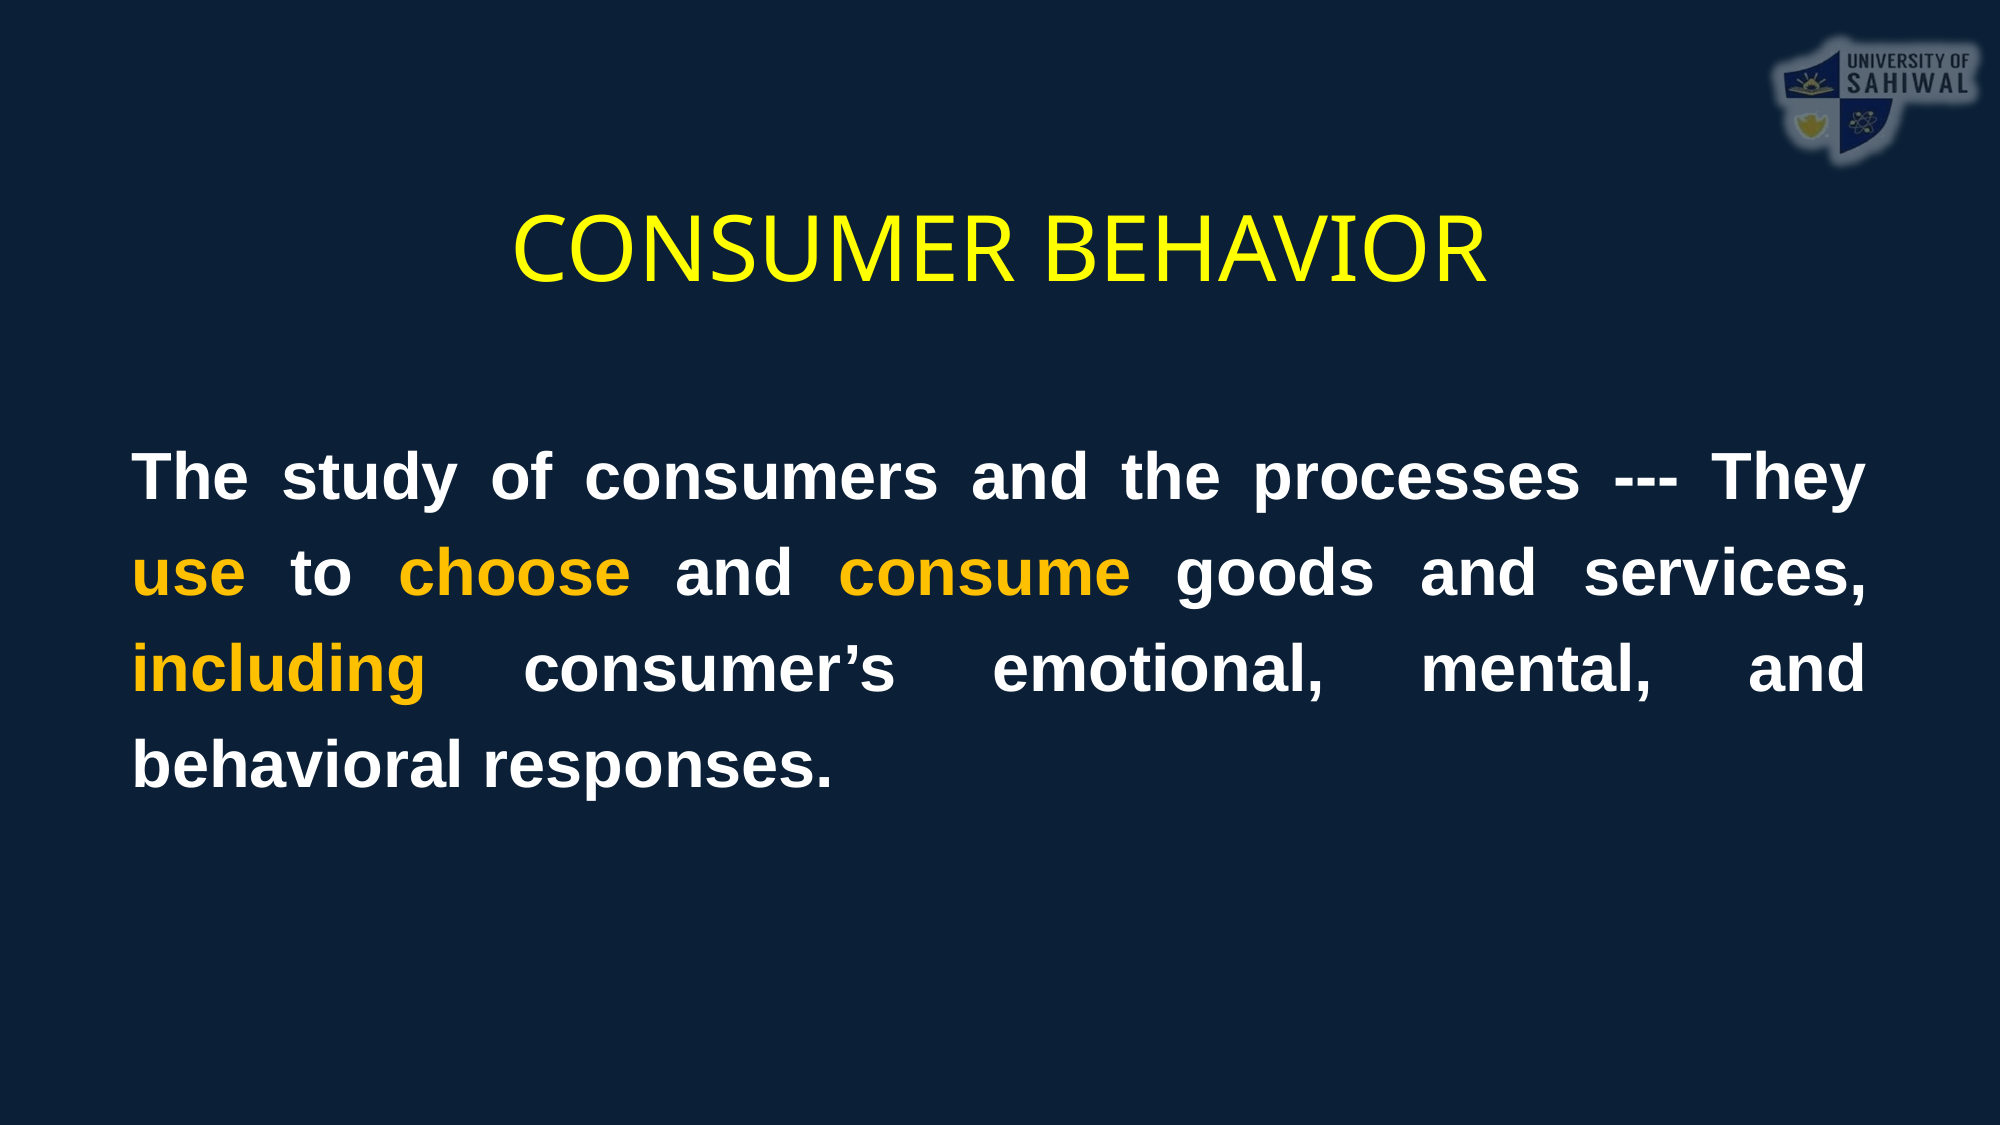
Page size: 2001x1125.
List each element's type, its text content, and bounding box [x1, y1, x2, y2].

picture [1747, 0, 2000, 208]
list CONSUMER BEHAVIOR The study of consumers and the processes --- They use to choose and consume goods and services, including consumer’s emotional, mental, and behavioral responses. [116, 58, 1884, 1067]
